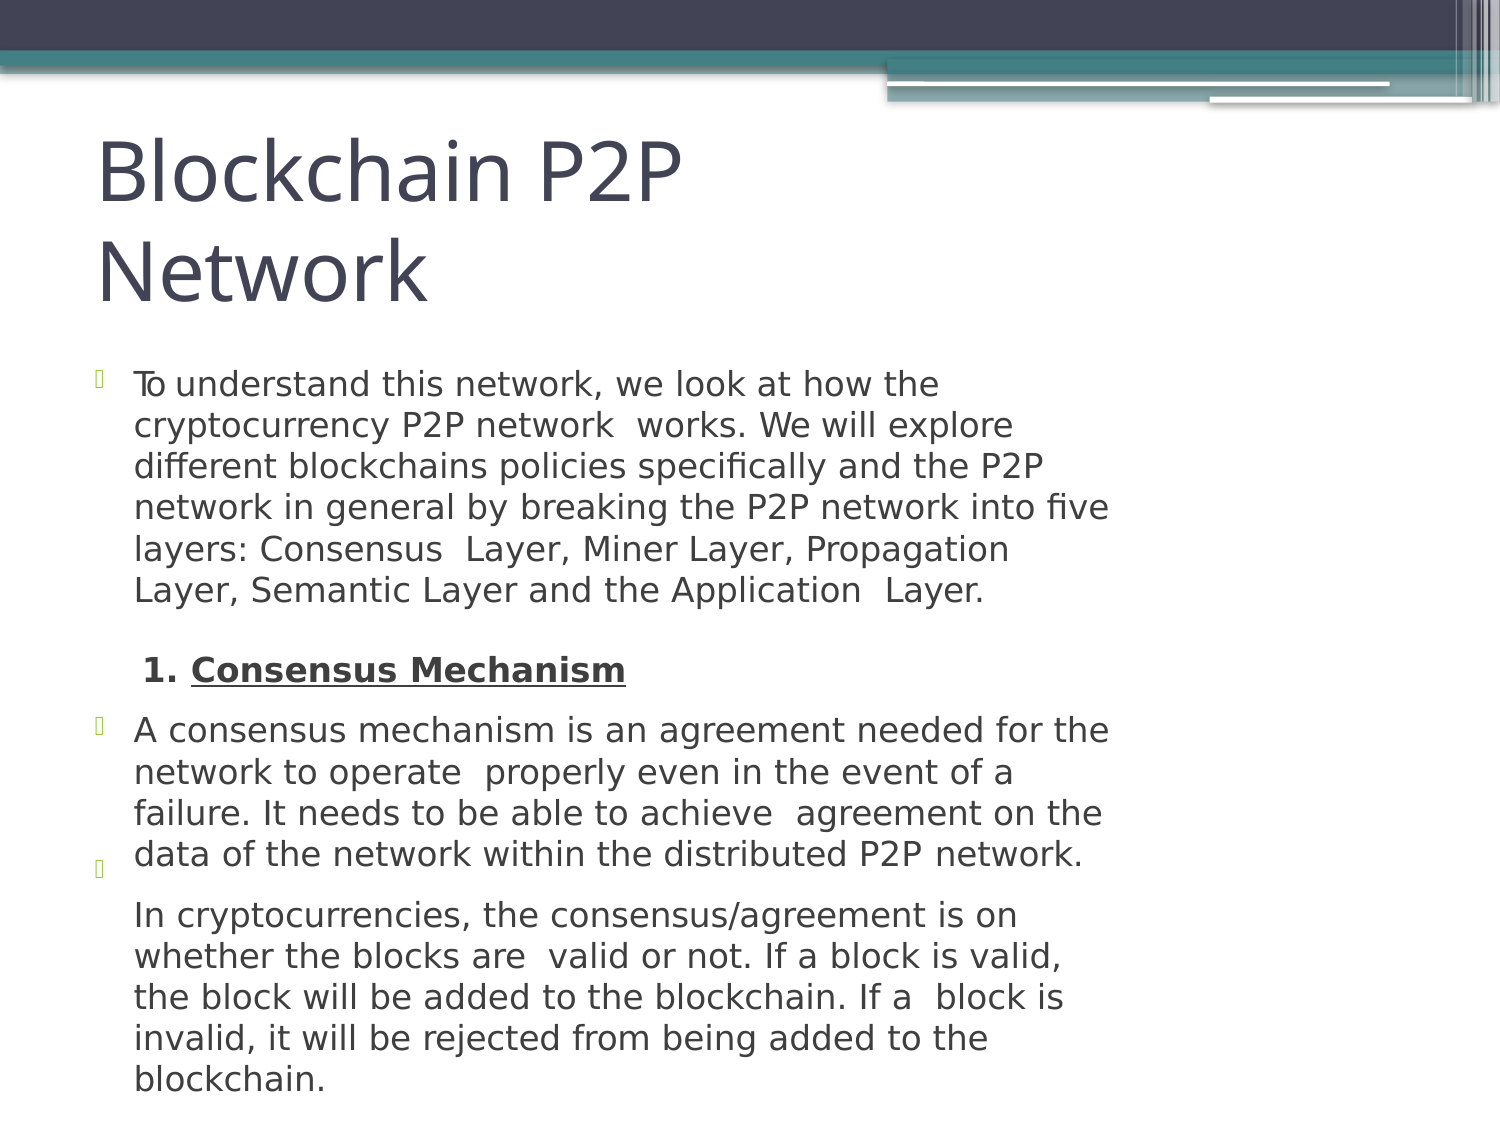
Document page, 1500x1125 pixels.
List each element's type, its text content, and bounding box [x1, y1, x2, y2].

title Blockchain P2P Network [92, 116, 775, 319]
text_box  [92, 849, 115, 885]
text_box  [92, 706, 115, 741]
text_box  [92, 359, 115, 395]
text_box 1. Consensus Mechanism A consensus mechanism is an agreement needed for the network to operate properly even in the event of a failure. It needs to be able to achieve agreement on the data of the network within the distributed P2P network. In cryptocurrencies, the consensus/agreement is on whether the blocks are valid or not. If a block is valid, the block will be added to the blockchain. If a block is invalid, it will be rejected from being added to the blockchain. [131, 627, 1130, 1099]
text_box To understand this network, we look at how the cryptocurrency P2P network works. We will explore different blockchains policies specifically and the P2P network in general by breaking the P2P network into five layers: Consensus Layer, Miner Layer, Propagation Layer, Semantic Layer and the Application Layer. [131, 359, 1122, 610]
